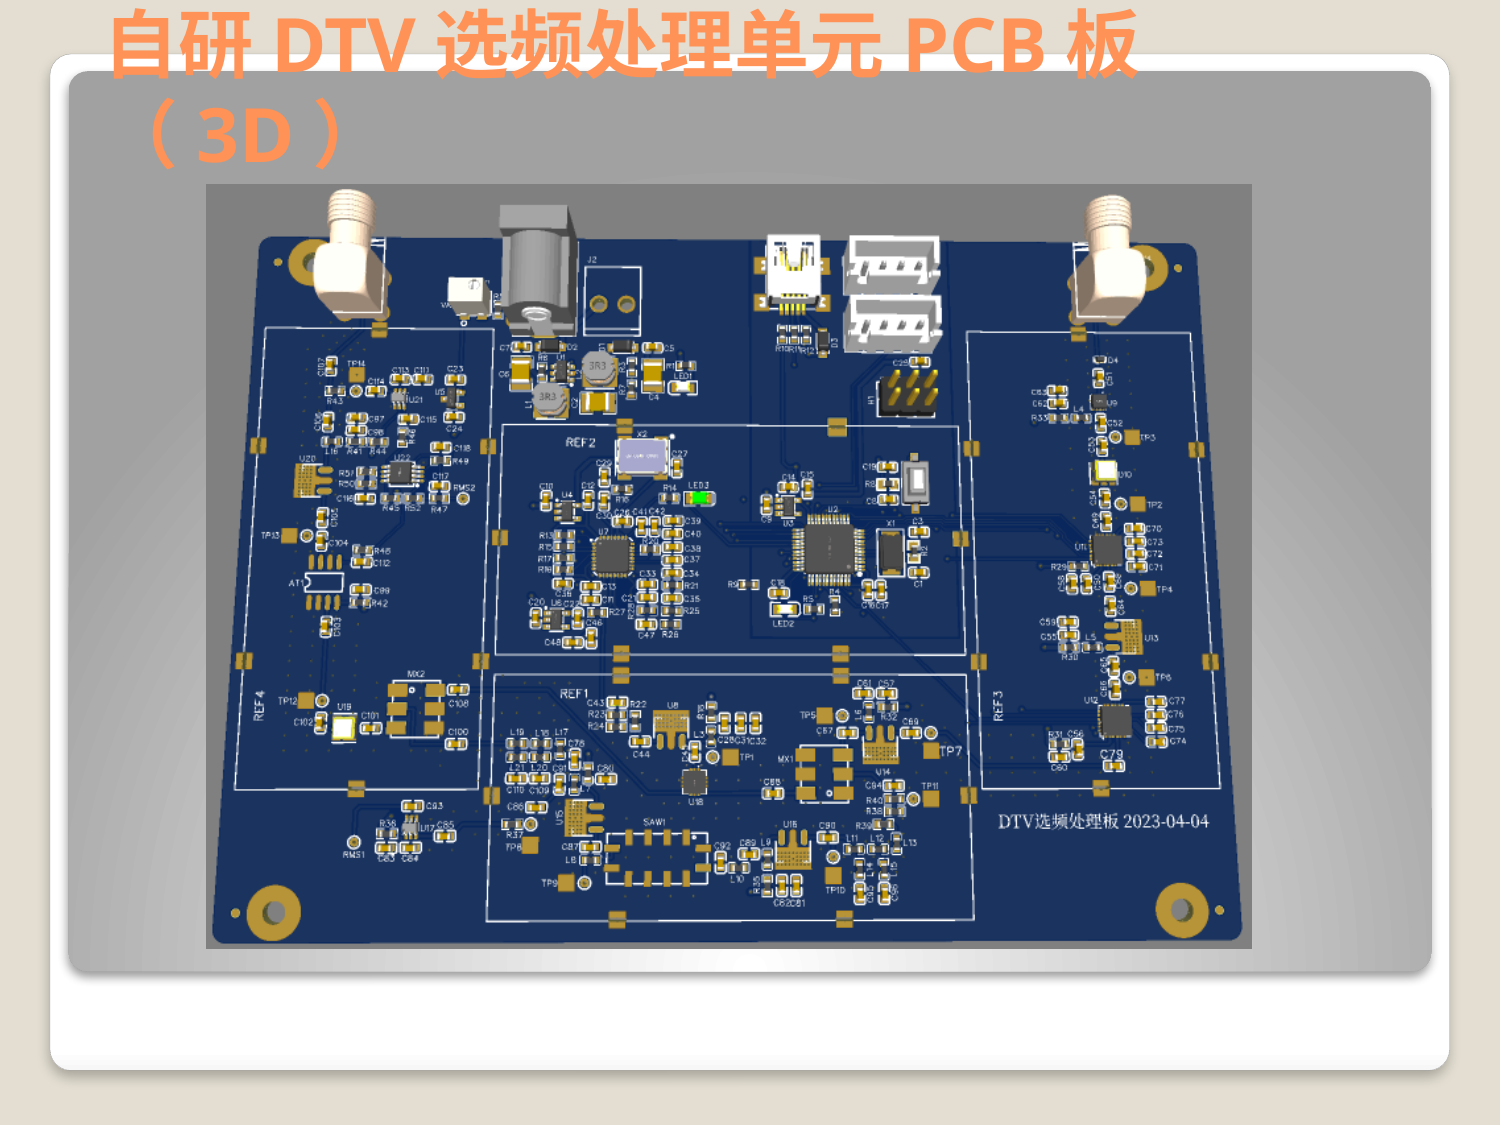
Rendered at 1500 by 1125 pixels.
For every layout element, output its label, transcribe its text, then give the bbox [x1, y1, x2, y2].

title 自研DTV选频处理单元PCB板（3D） [88, 78, 1431, 185]
picture [206, 184, 1252, 949]
